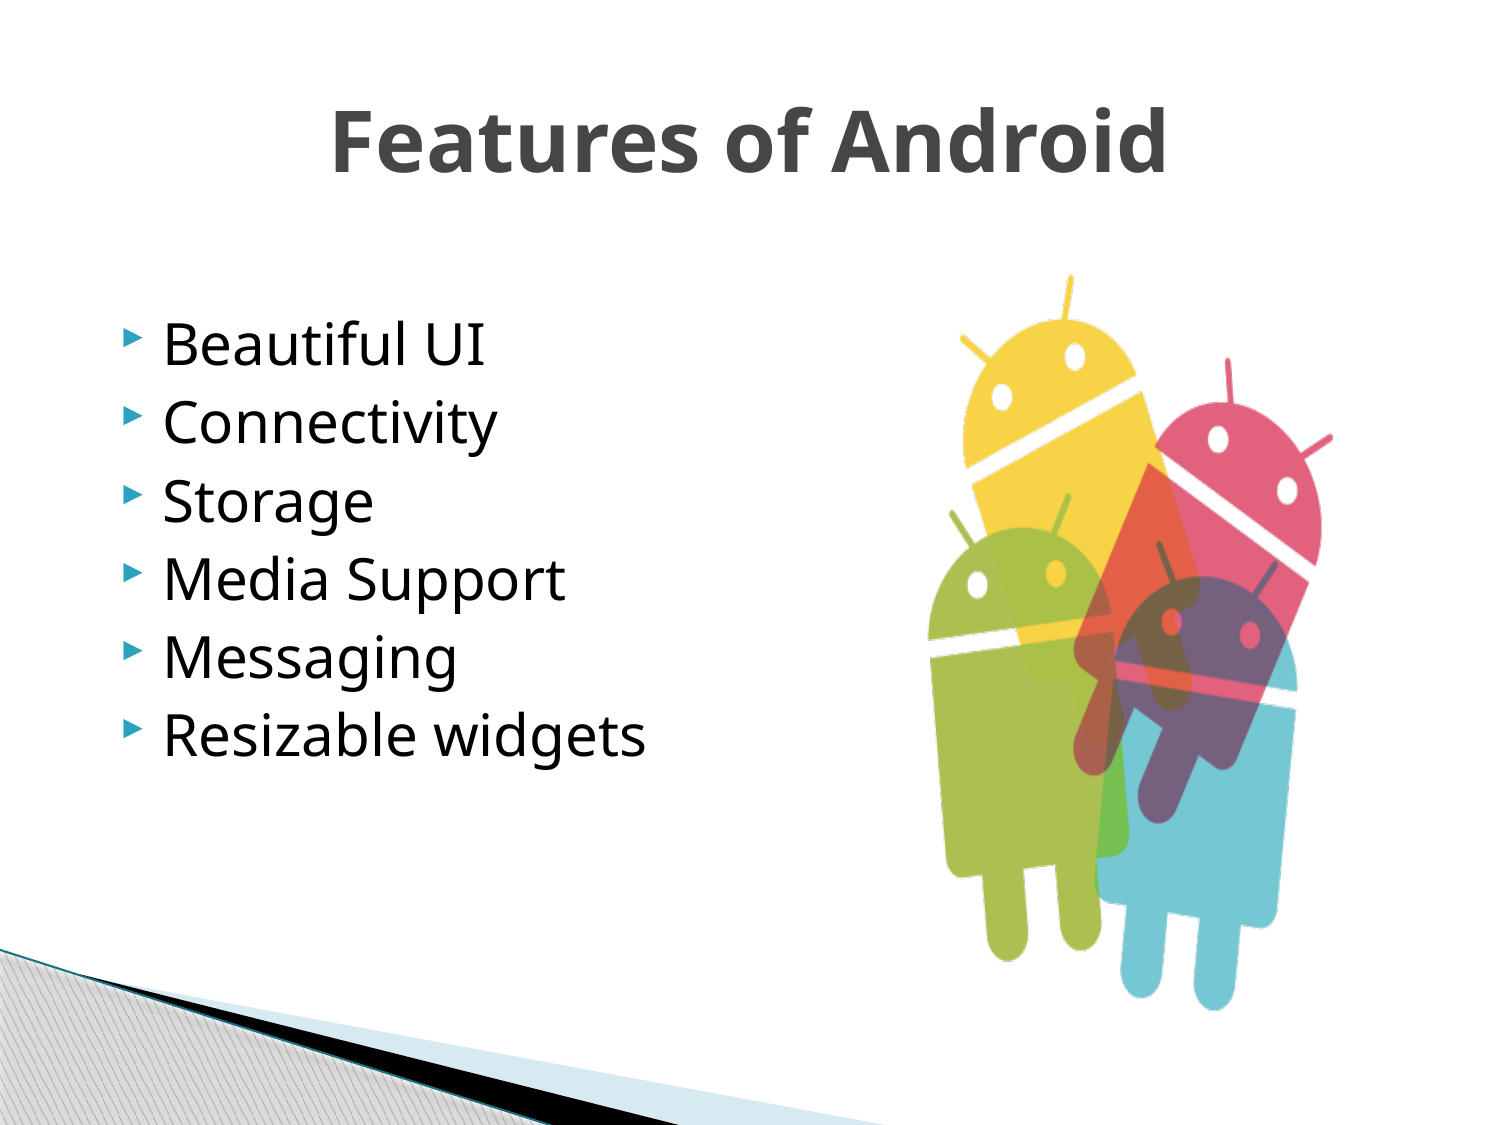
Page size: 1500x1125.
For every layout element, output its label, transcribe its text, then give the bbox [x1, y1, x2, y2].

picture [862, 262, 1431, 1026]
list Beautiful UI Connectivity Storage Media Support Messaging Resizable widgets [87, 299, 763, 1043]
title Features of Android [75, 45, 1425, 233]
